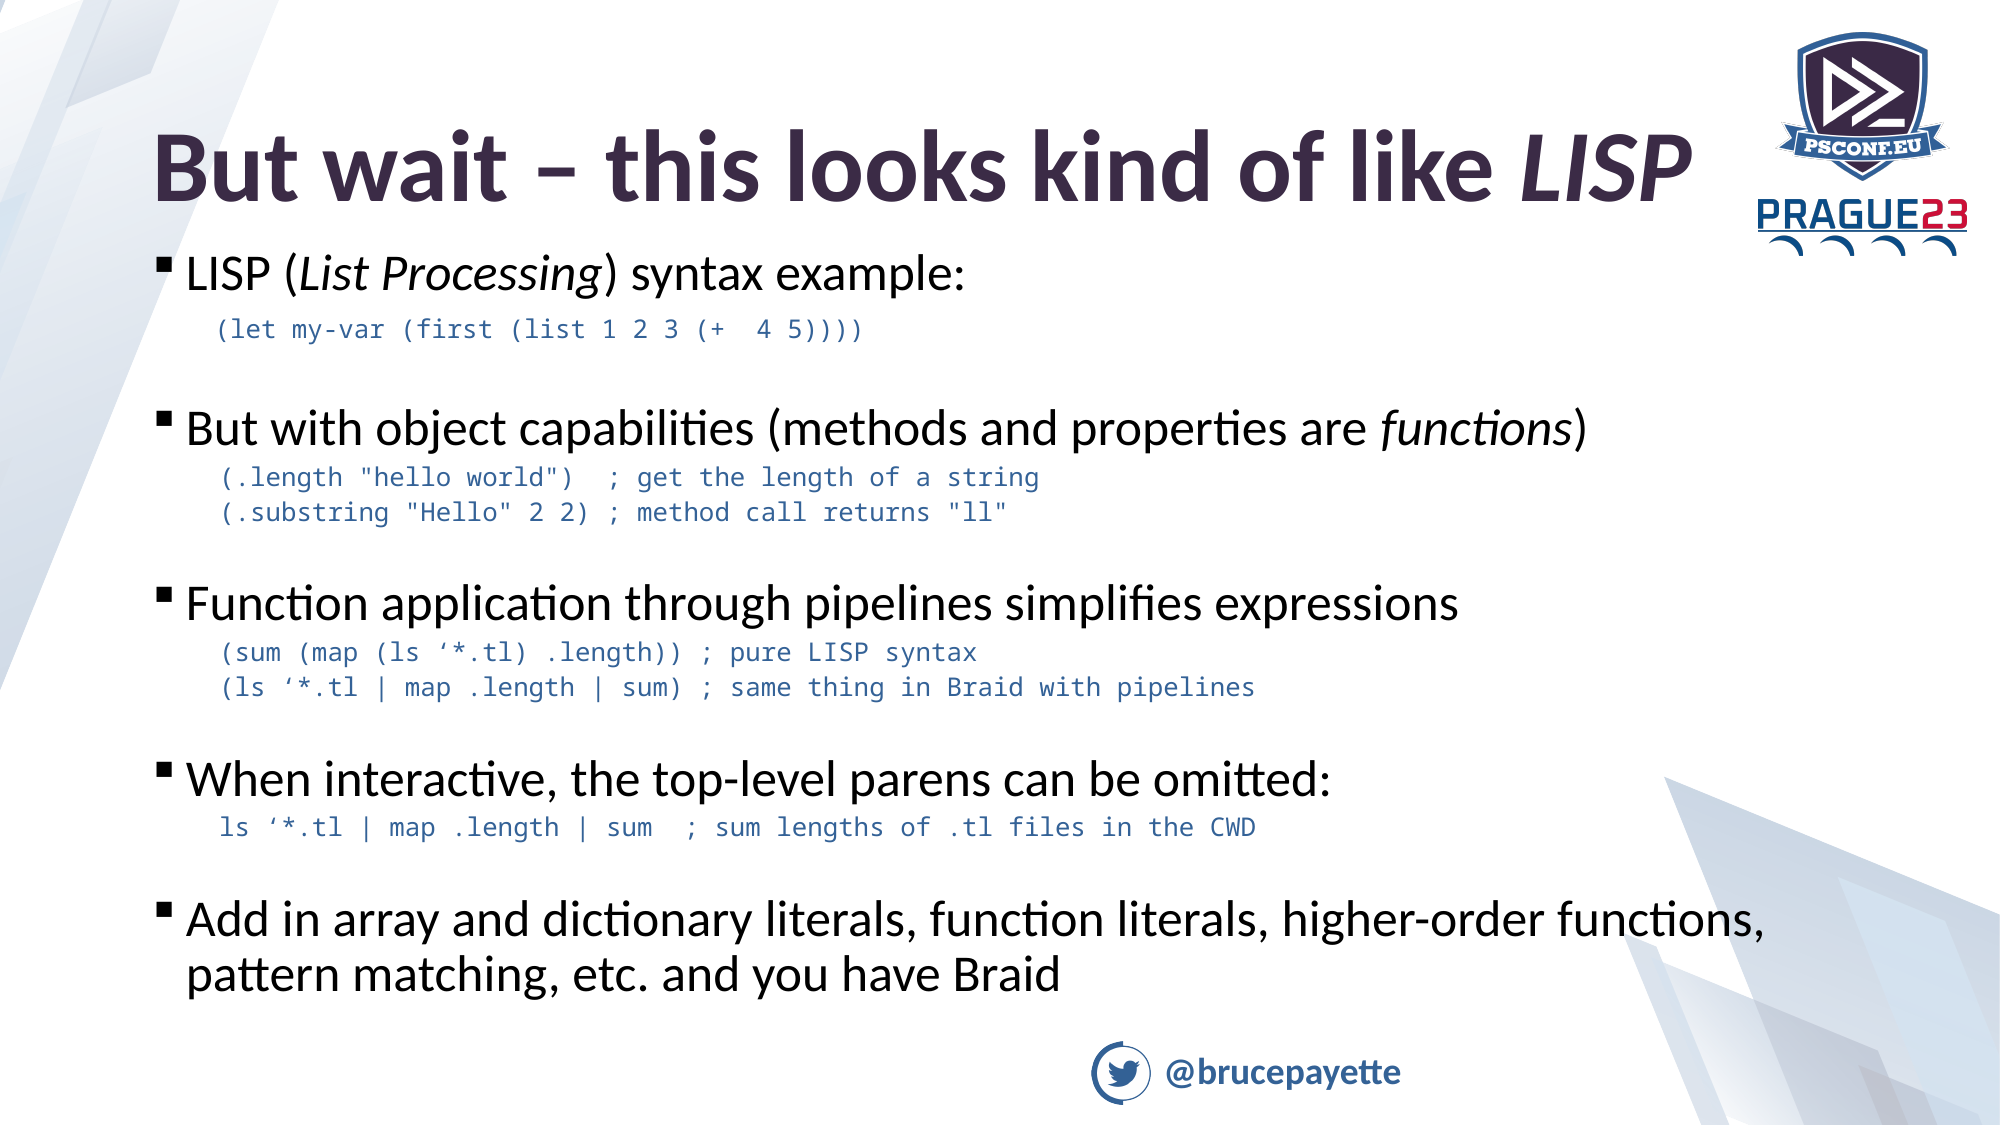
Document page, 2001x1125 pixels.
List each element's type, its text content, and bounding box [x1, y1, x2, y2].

list LISP (List Processing) syntax example: (let my-var (first (list 1 2 3 (+ 4 5)))) But with object capabilities (methods and properties are functions) (.length "hello world") ; get the length of a string (.substring "Hello" 2 2) ; method call returns "ll" Function application through pipelines simplifies expressions (sum (map (ls ‘*.tl) .length)) ; pure LISP syntax (ls ‘*.tl | map .length | sum) ; same thing in Braid with pipelines When interactive, the top-level parens can be omitted: ls ‘*.tl | map .length | sum ; sum lengths of .tl files in the CWD Add in array and dictionary literals, function literals, higher-order functions, pattern matching, etc. and you have Braid [137, 238, 1863, 1014]
title But wait – this looks kind of like LISP [137, 59, 1735, 238]
picture [0, 0, 2000, 1125]
